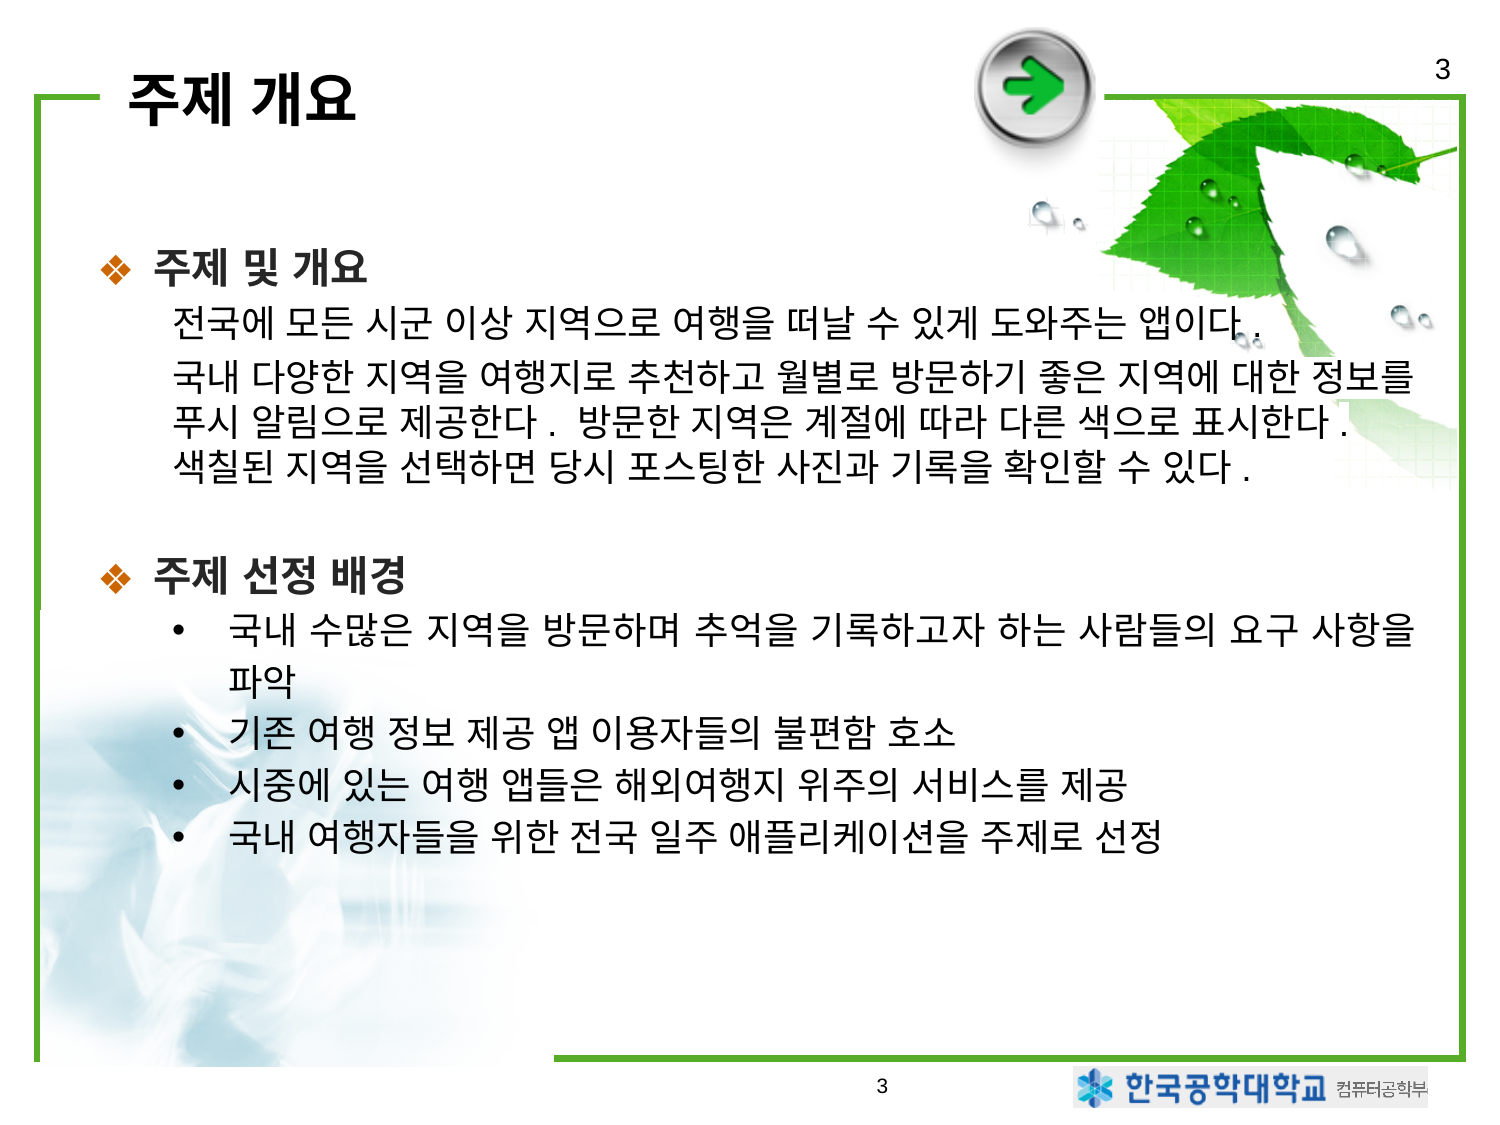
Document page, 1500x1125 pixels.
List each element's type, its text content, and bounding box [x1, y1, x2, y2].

list 주제 및 개요 전국에 모든 시군 이상 지역으로 여행을 떠날 수 있게 도와주는 앱이다. 국내 다양한 지역을 여행지로 추천하고 월별로 방문하기 좋은 지역에 대한 정보를 푸시 알림으로 제공한다. 방문한 지역은 계절에 따라 다른 색으로 표시한다. 색칠된 지역을 선택하면 당시 포스팅한 사진과 기록을 확인할 수 있다. 주제 선정 배경 국내 수많은 지역을 방문하며 추억을 기록하고자 하는 사람들의 요구 사항을 파악 기존 여행 정보 제공 앱 이용자들의 불편함 호소 시중에 있는 여행 앱들은 해외여행지 위주의 서비스를 제공 국내 여행자들을 위한 전국 일주 애플리케이션을 주제로 선정 [82, 234, 1432, 1009]
title 주제 개요 [112, 51, 875, 144]
picture [40, 610, 554, 1067]
picture [974, 27, 1457, 518]
slide_number 3 [1116, 42, 1467, 83]
picture [1073, 1066, 1428, 1108]
